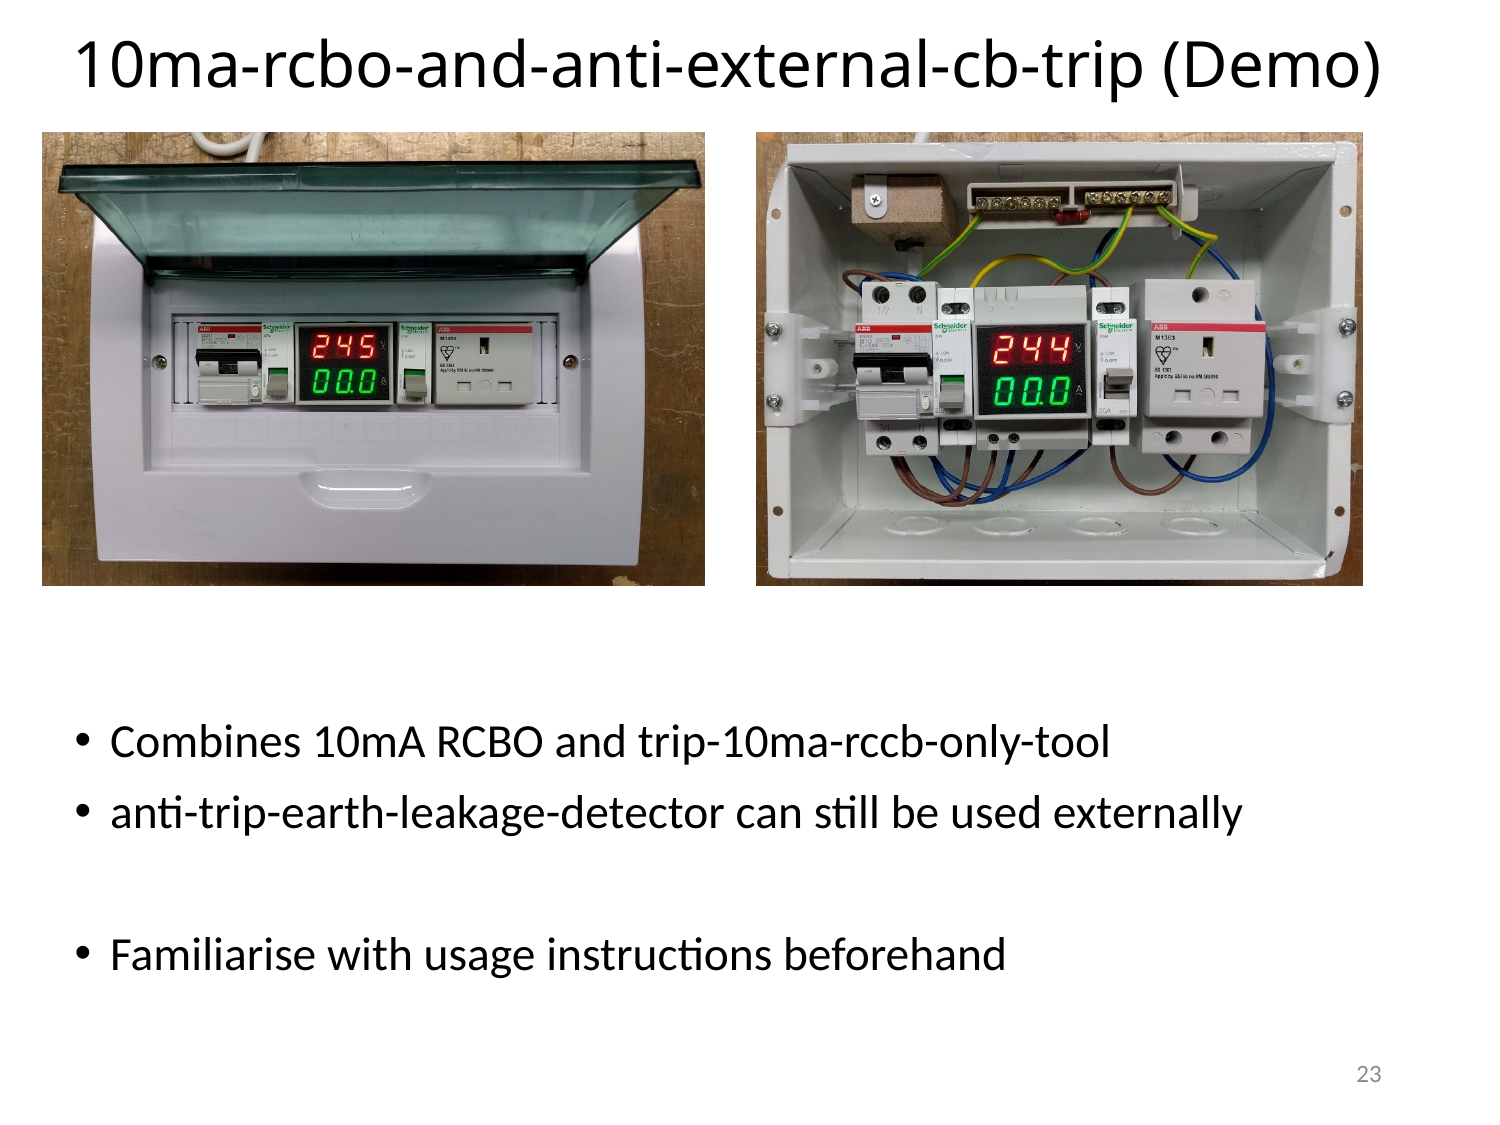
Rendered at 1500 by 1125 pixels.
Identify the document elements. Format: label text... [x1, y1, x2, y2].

title 10ma-rcbo-and-anti-external-cb-trip (Demo) [57, 0, 1443, 133]
list Combines 10mA RCBO and trip-10ma-rccb-only-tool anti-trip-earth-leakage-detector can still be used externally Familiarise with usage instructions beforehand [59, 708, 1417, 991]
picture [756, 132, 1363, 586]
picture [42, 132, 705, 586]
slide_number 23 [1059, 1042, 1397, 1103]
